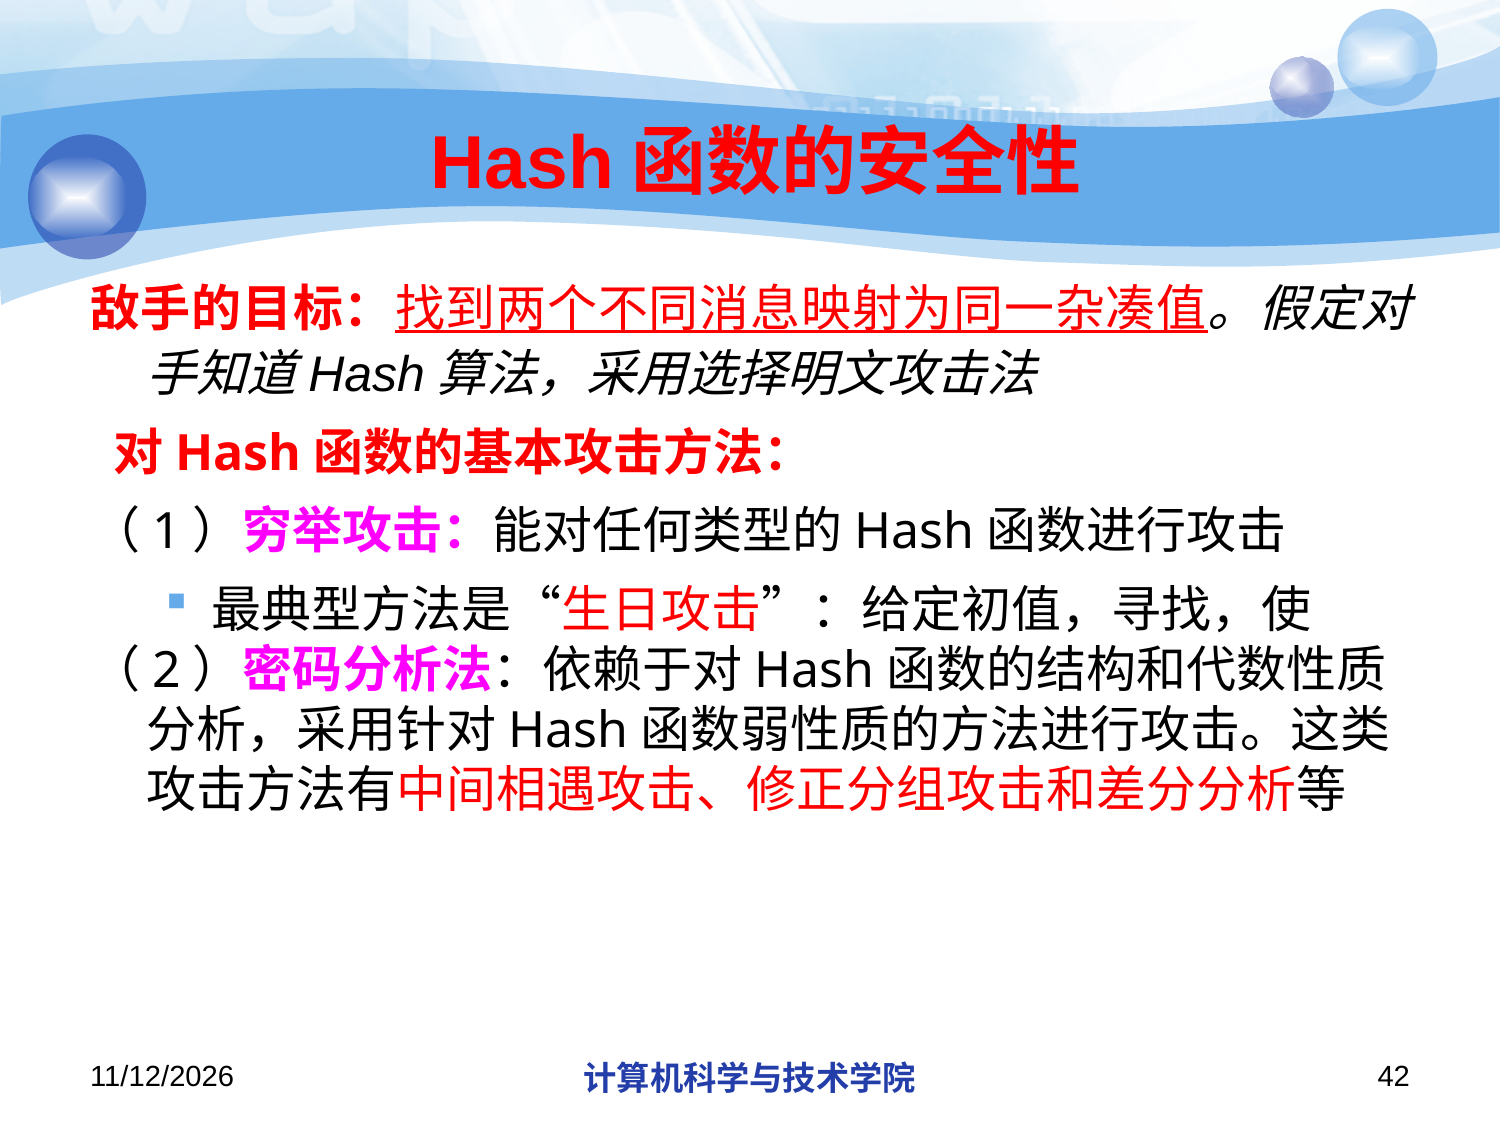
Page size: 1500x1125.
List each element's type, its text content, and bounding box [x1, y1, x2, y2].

title Hash函数的安全性 [149, 112, 1363, 206]
slide_number 42 [1074, 1049, 1426, 1103]
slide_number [74, 1049, 426, 1103]
picture [0, 0, 1500, 112]
footer 计算机科学与技术学院 [512, 1049, 988, 1103]
